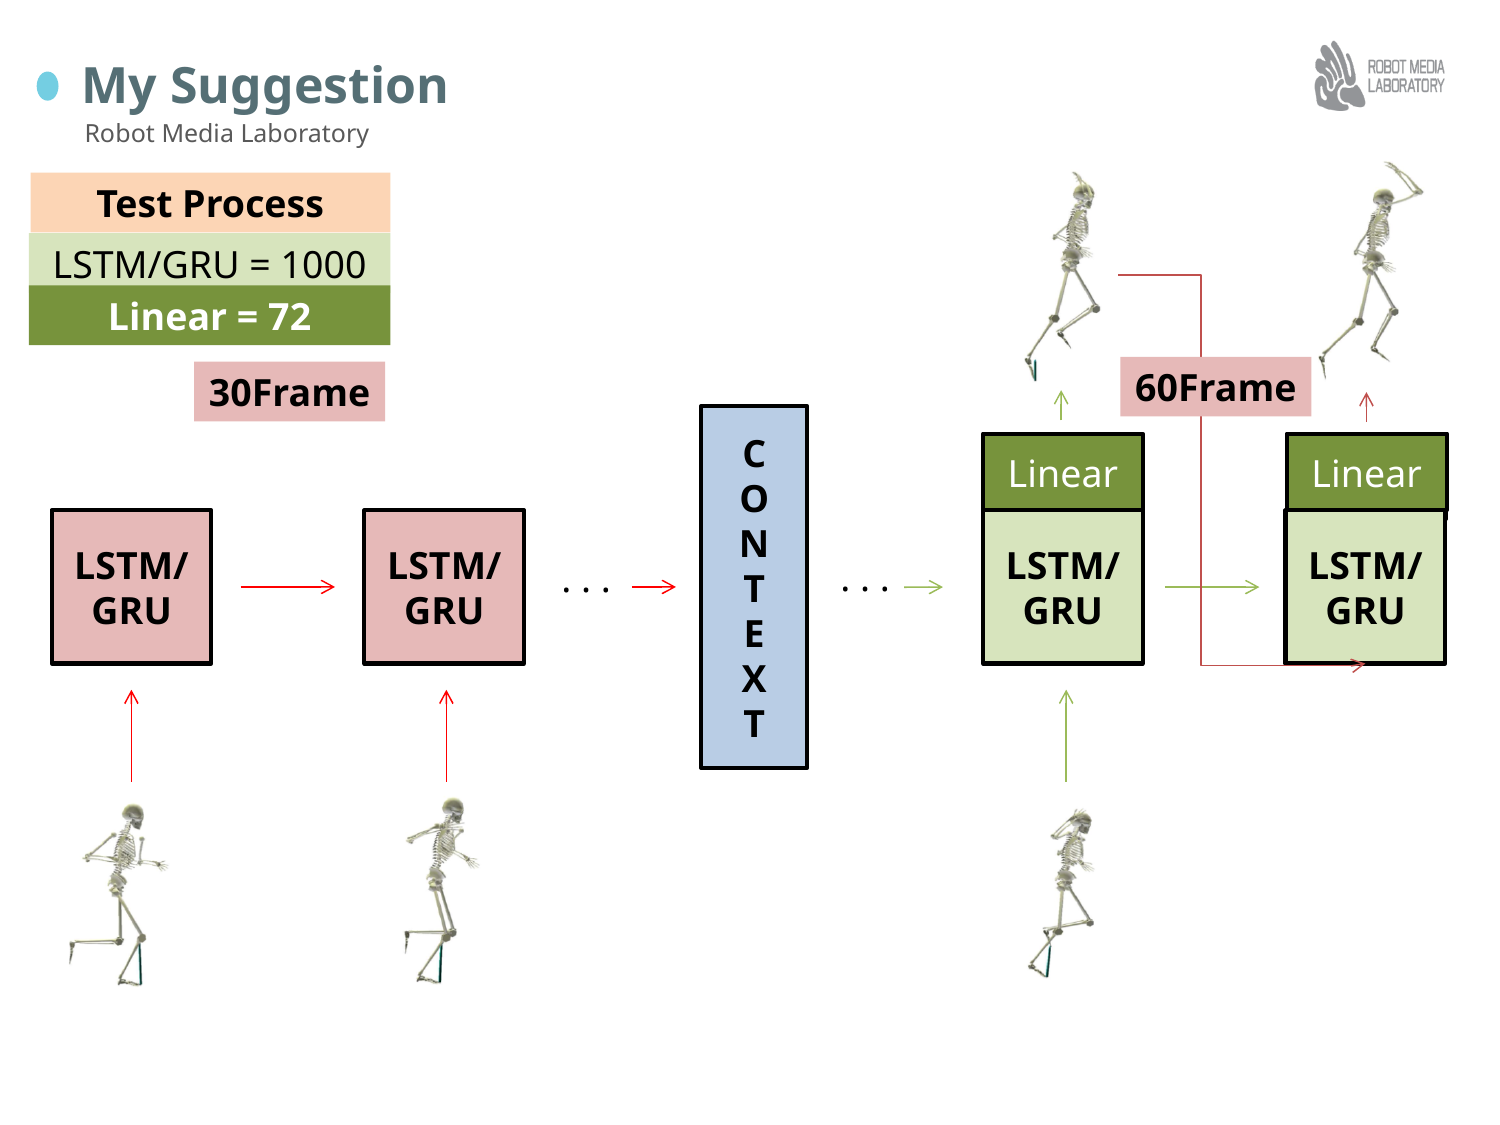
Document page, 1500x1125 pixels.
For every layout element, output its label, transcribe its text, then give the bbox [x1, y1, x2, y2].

text_box . . . [546, 547, 646, 608]
picture [1015, 162, 1119, 388]
text_box LSTM/GRU = 1000 [28, 233, 391, 285]
picture [56, 787, 176, 991]
text_box LSTM/GRU [362, 508, 526, 666]
text_box 30Frame [194, 361, 386, 422]
picture [1307, 34, 1451, 119]
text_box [36, 45, 981, 154]
picture [394, 787, 486, 985]
picture [1017, 798, 1115, 983]
text_box Linear [1370, 432, 1449, 512]
text_box Linear [981, 432, 1112, 512]
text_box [1117, 274, 1366, 664]
text_box LSTM/GRU [981, 512, 1113, 666]
text_box Linear = 72 [28, 285, 391, 346]
text_box LSTM/GRU [50, 508, 213, 666]
text_box Test Process [30, 172, 391, 233]
text_box . . . [825, 547, 925, 607]
text_box C O N T E X T [699, 404, 809, 770]
picture [1316, 158, 1426, 393]
text_box LSTM/GRU [1369, 512, 1447, 666]
